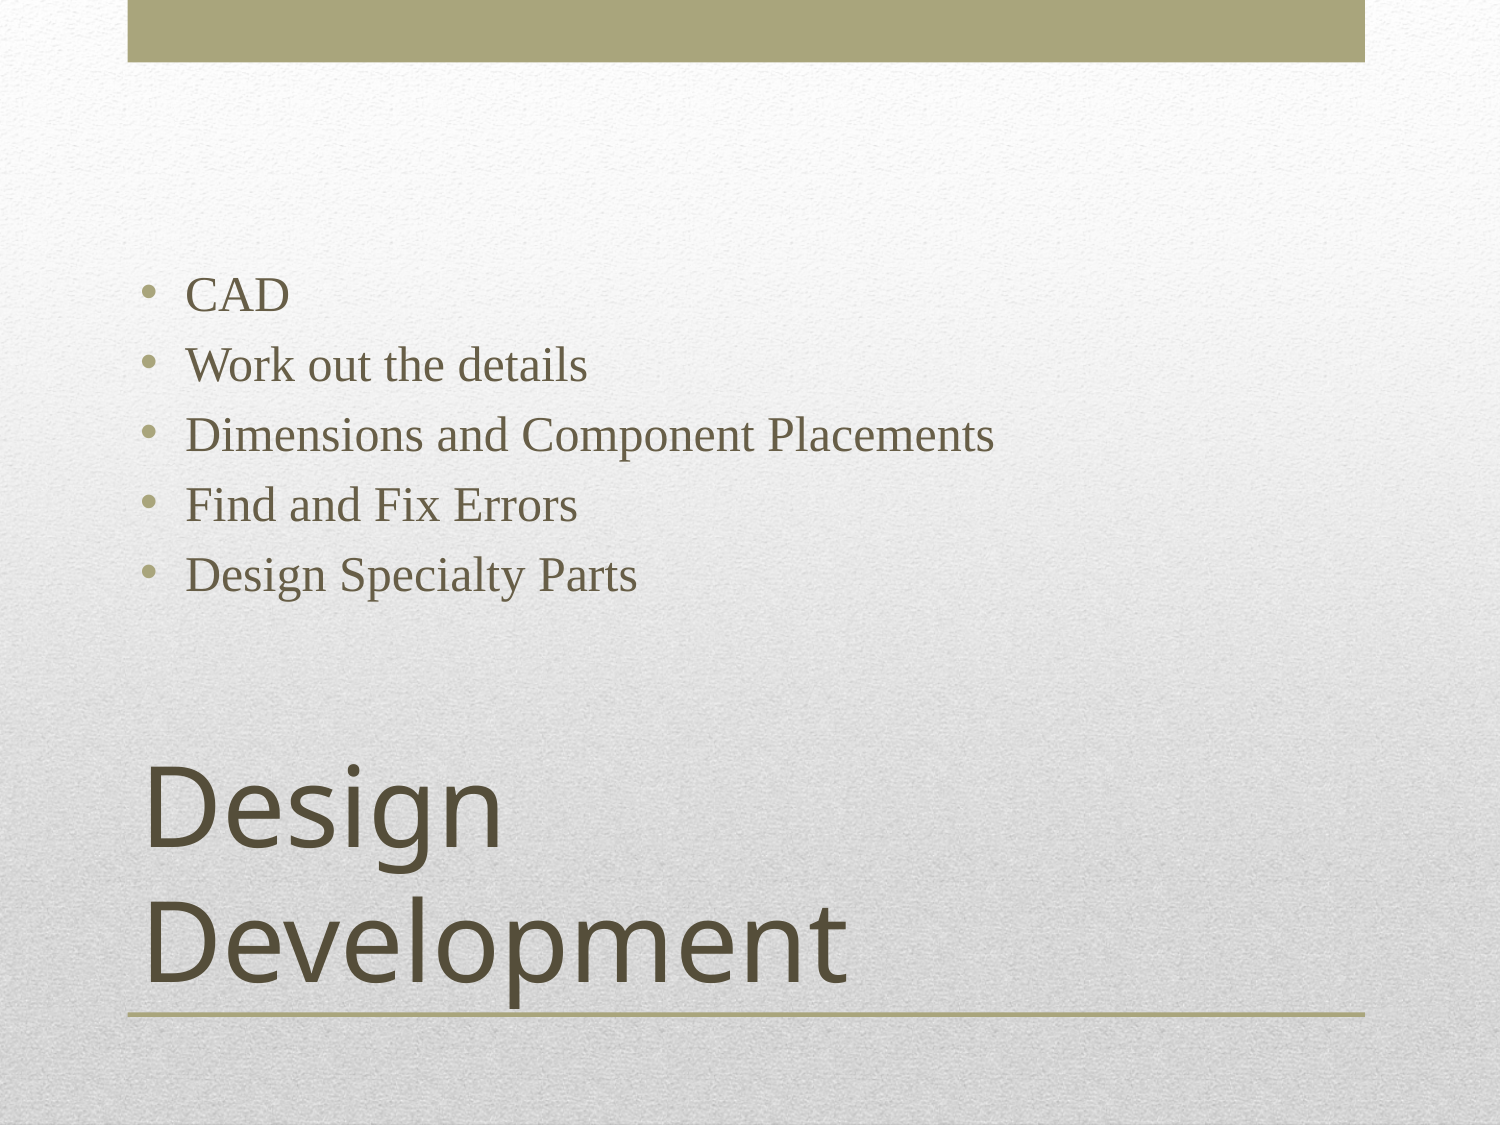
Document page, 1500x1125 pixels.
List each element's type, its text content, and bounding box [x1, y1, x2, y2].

title Design Development [125, 750, 1238, 1013]
list CAD Work out the details Dimensions and Component Placements Find and Fix Errors Design Specialty Parts [125, 112, 1363, 750]
